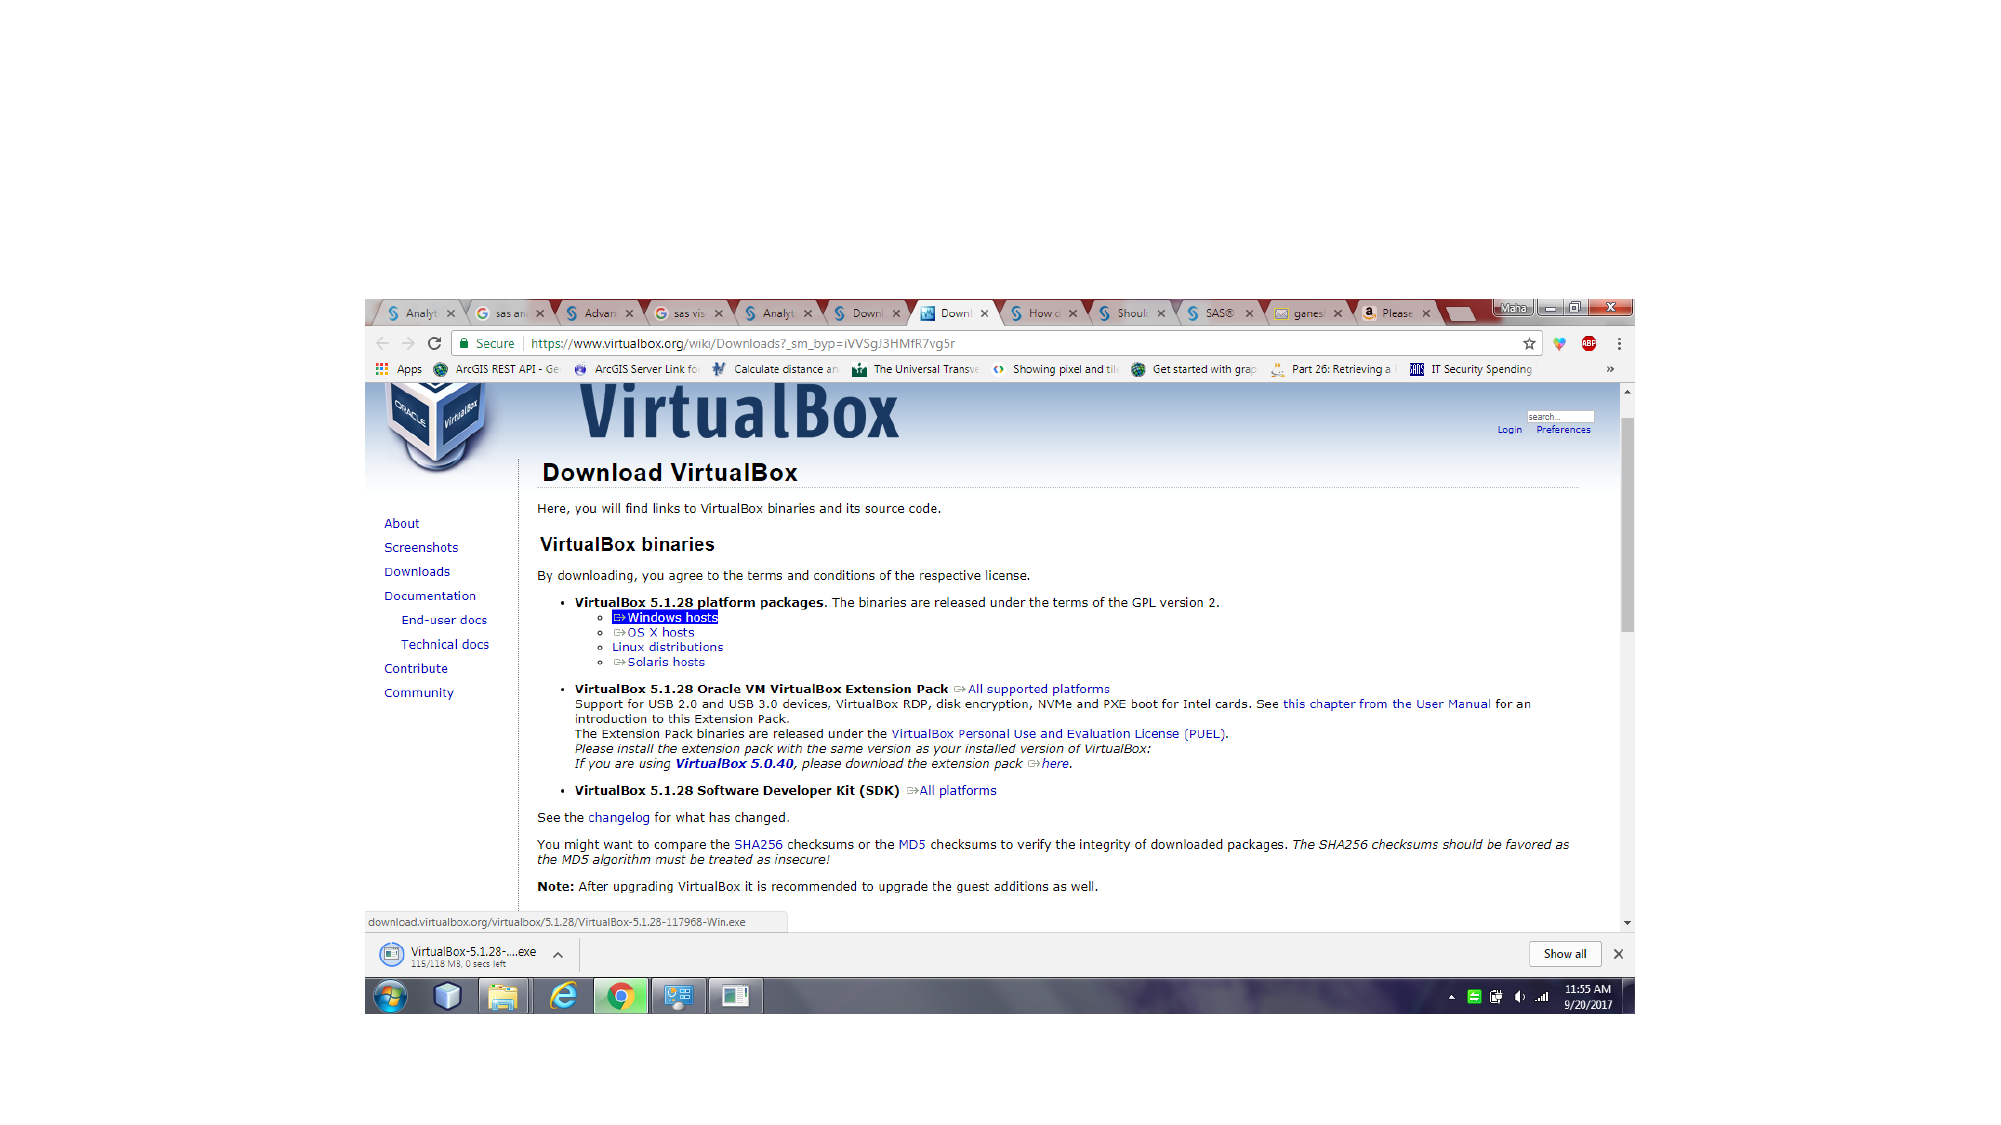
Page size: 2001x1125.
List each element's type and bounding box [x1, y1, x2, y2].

list [365, 299, 1635, 1014]
